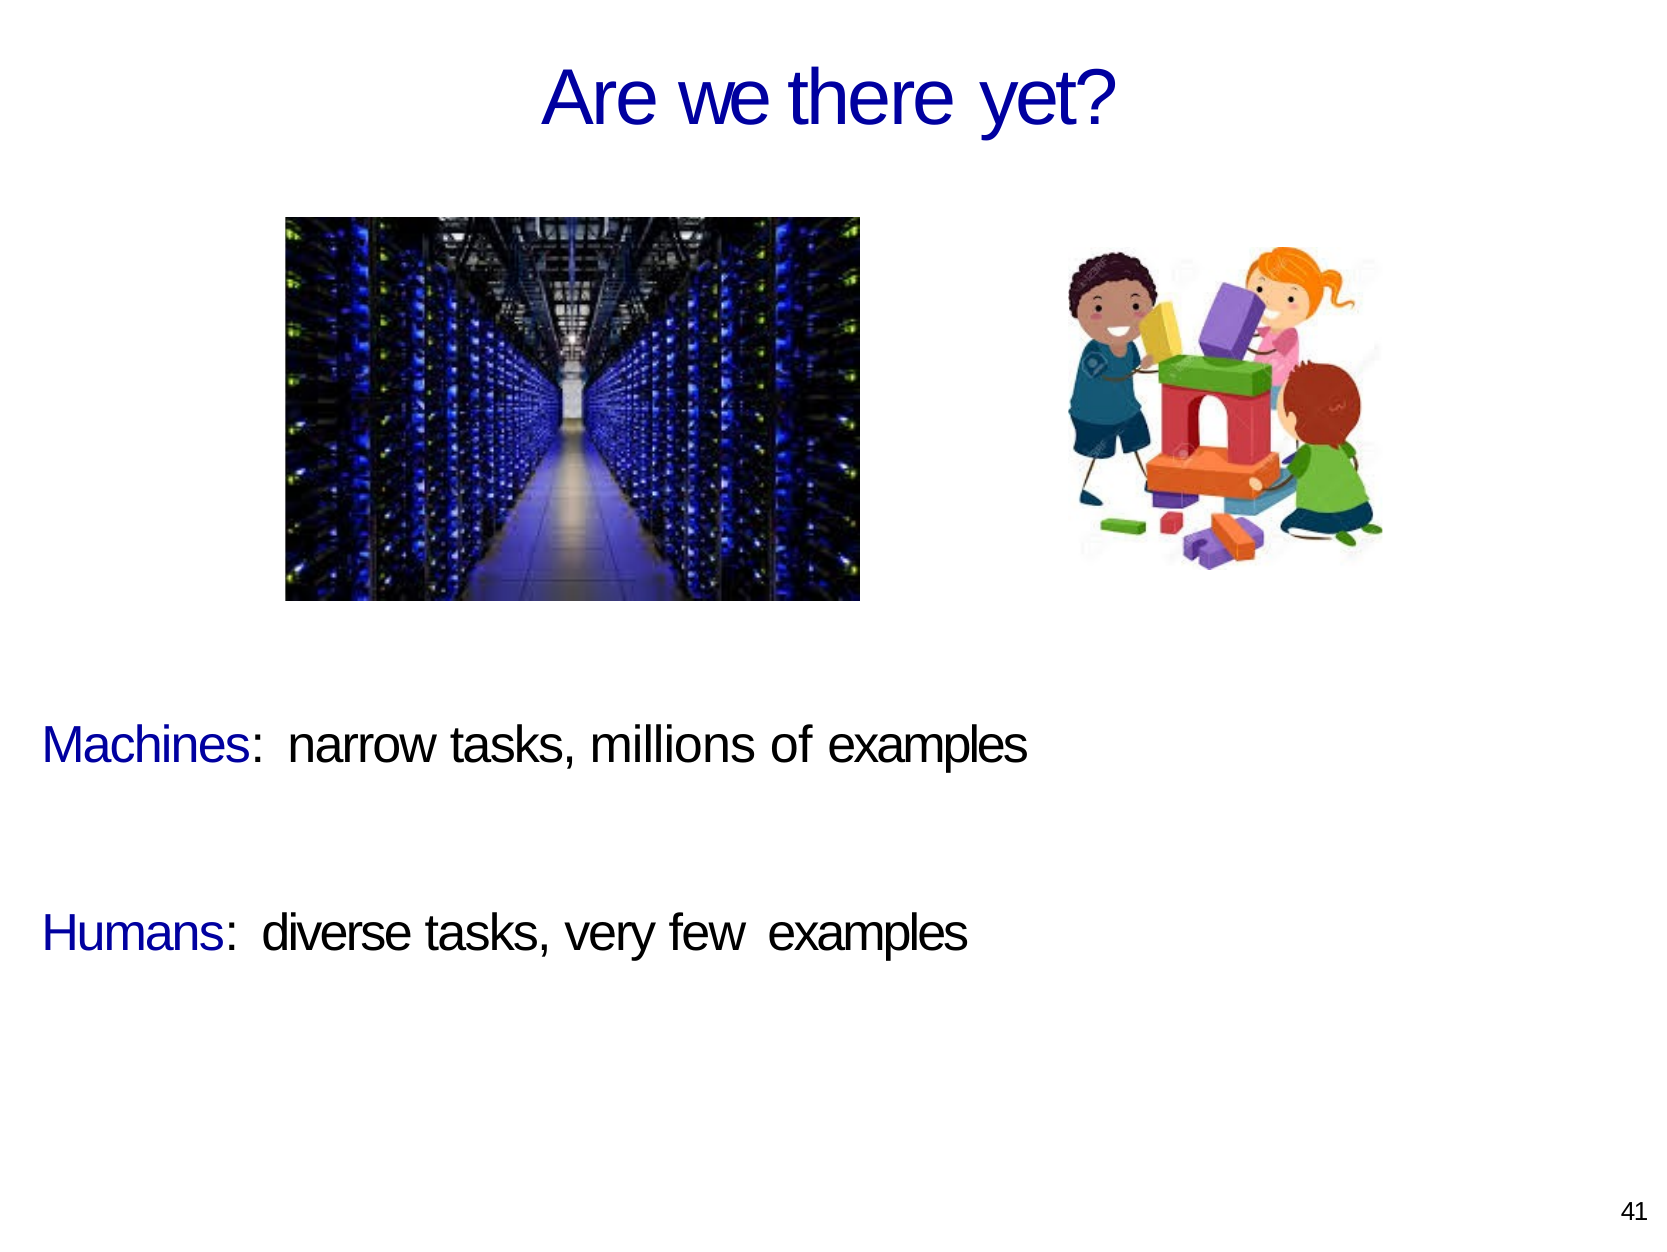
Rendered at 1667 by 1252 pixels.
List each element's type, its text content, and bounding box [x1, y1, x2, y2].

text_box Machines: narrow tasks, millions of examples Humans: diverse tasks, very few examples [39, 707, 1041, 961]
title Are we there yet? [539, 42, 1129, 254]
text_box [1068, 247, 1383, 571]
text_box [285, 217, 860, 601]
text_box 41 [1618, 1197, 1650, 1226]
